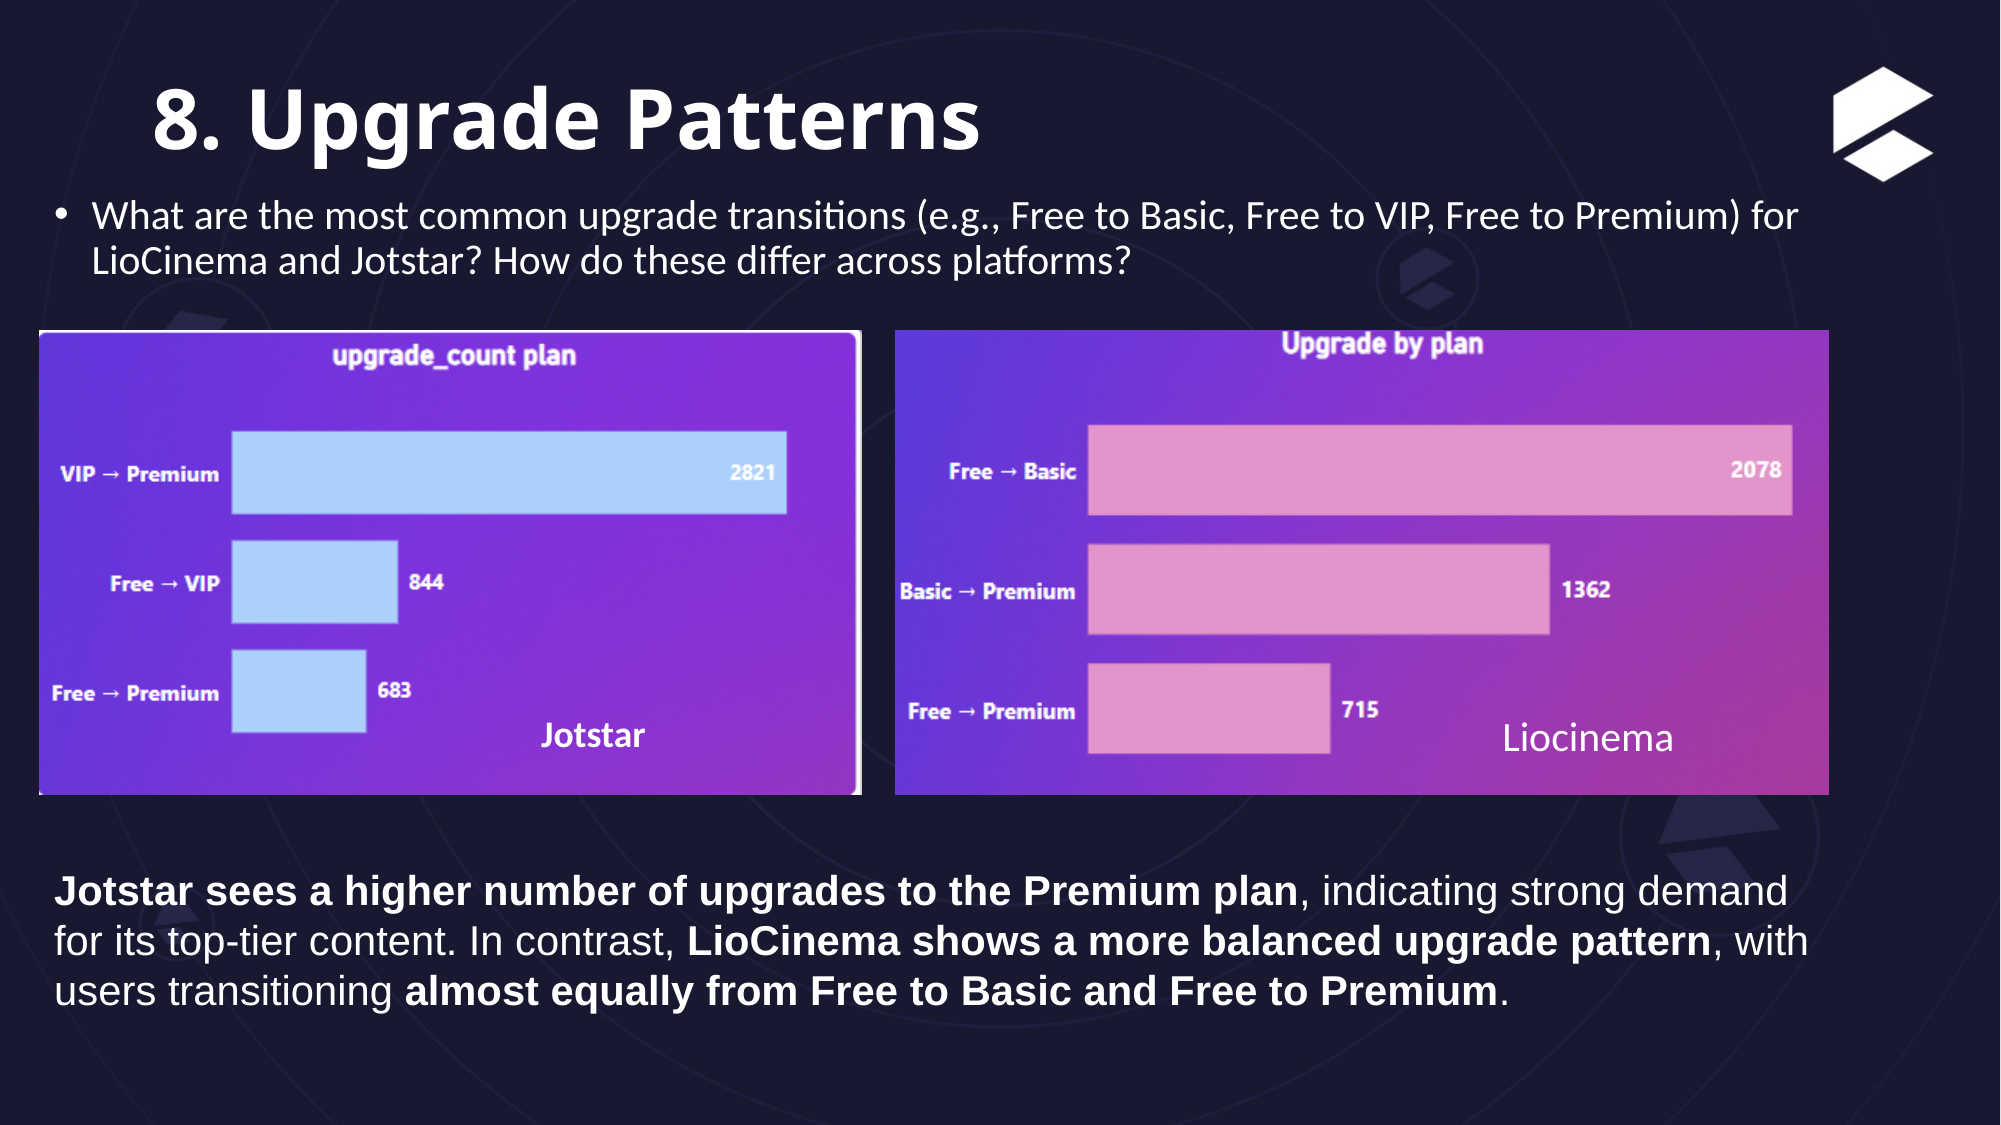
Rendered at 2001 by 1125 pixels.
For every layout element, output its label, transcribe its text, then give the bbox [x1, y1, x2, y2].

title 8. Upgrade Patterns [137, 59, 1863, 185]
picture [0, 0, 2001, 1125]
text_box Jotstar sees a higher number of upgrades to the Premium plan, indicating strong demand for its top-tier content. In contrast, LioCinema shows a more balanced upgrade pattern, with users transitioning almost equally from Free to Basic and Free to Premium. [39, 856, 1863, 1022]
list What are the most common upgrade transitions (e.g., Free to Basic, Free to VIP, Free to Premium) for LioCinema and Jotstar? How do these differ across platforms? [39, 185, 1863, 856]
